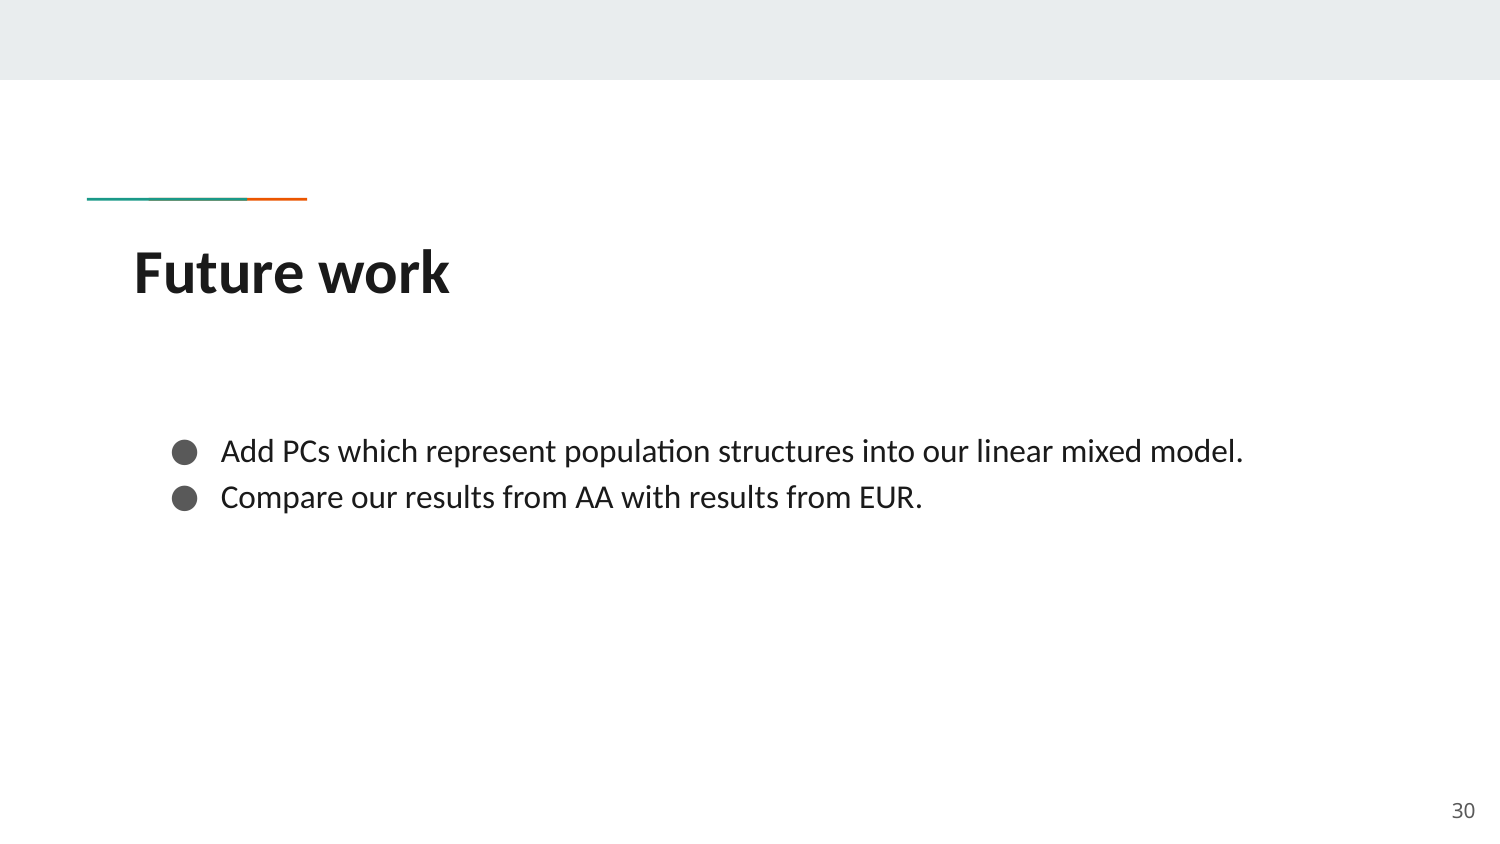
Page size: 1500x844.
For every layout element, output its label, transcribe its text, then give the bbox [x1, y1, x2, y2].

slide_number 30 [1400, 779, 1491, 844]
text_box Add PCs which represent population structures into our linear mixed model. Compare our results from AA with results from EUR. [130, 368, 1491, 740]
title Future work [119, 216, 1381, 305]
